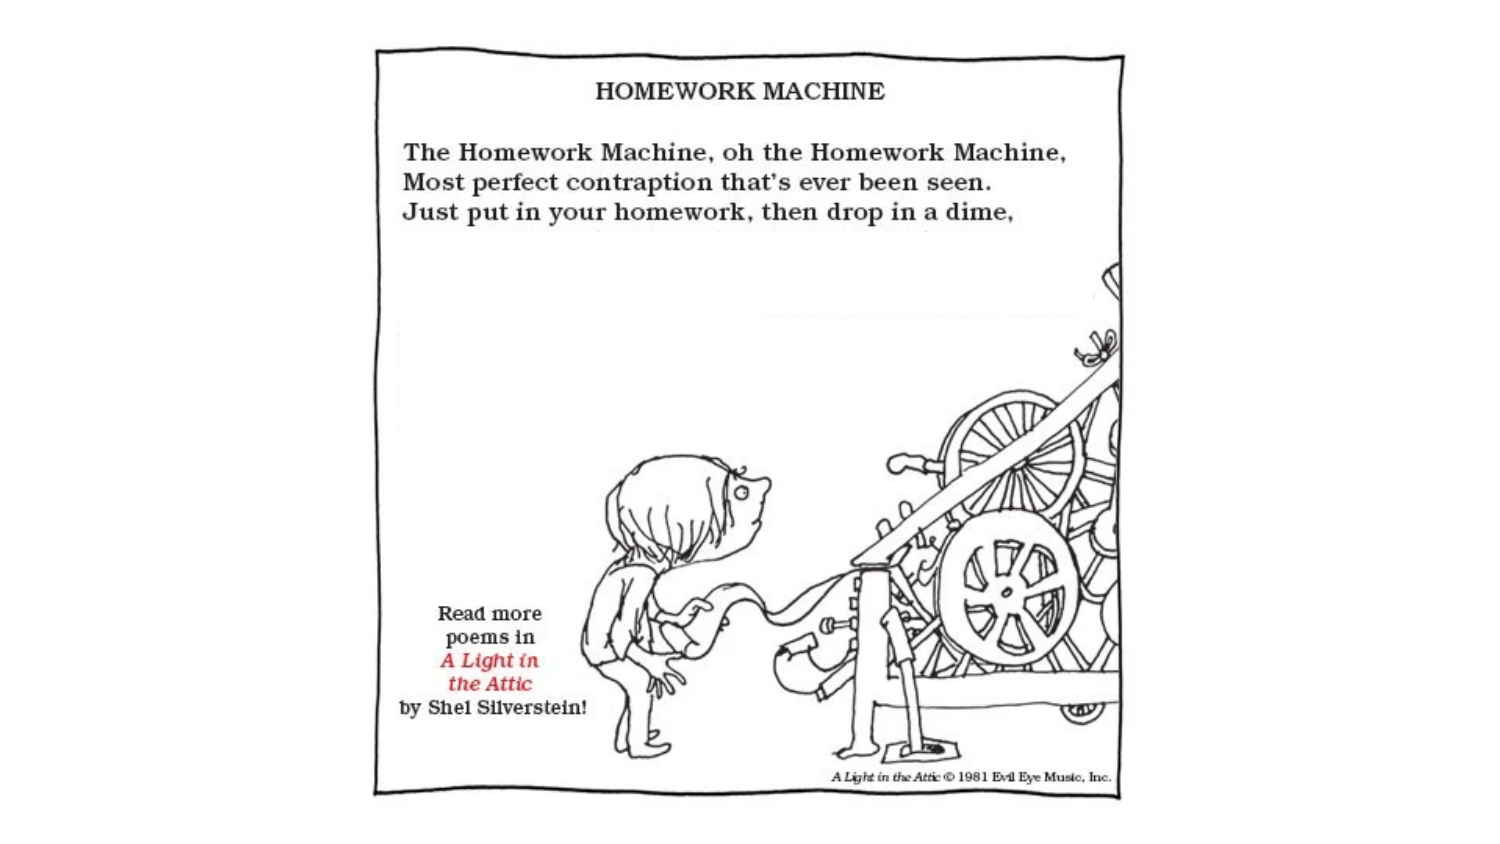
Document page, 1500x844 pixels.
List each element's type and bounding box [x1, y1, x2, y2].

picture [359, 30, 1141, 813]
